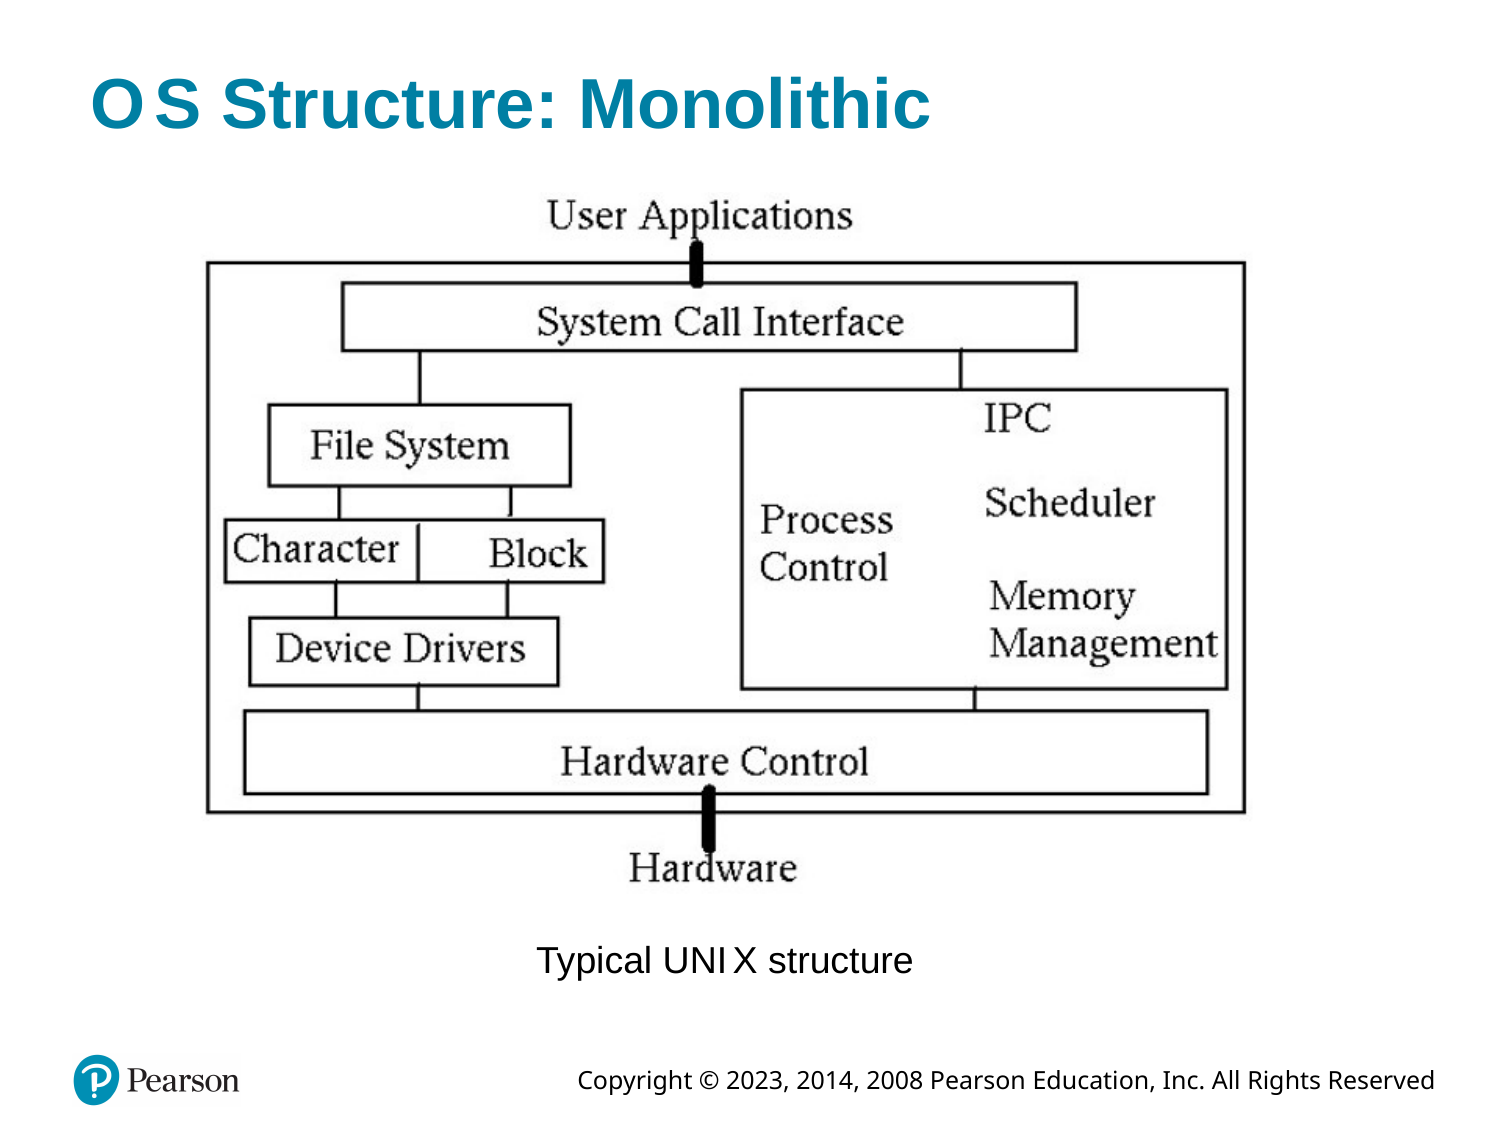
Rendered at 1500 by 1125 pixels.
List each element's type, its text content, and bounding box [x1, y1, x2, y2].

picture [189, 191, 1262, 909]
picture [72, 1053, 241, 1107]
text_box Typical U N I X structure [535, 933, 915, 984]
title O S Structure: Monolithic [75, 35, 1425, 159]
